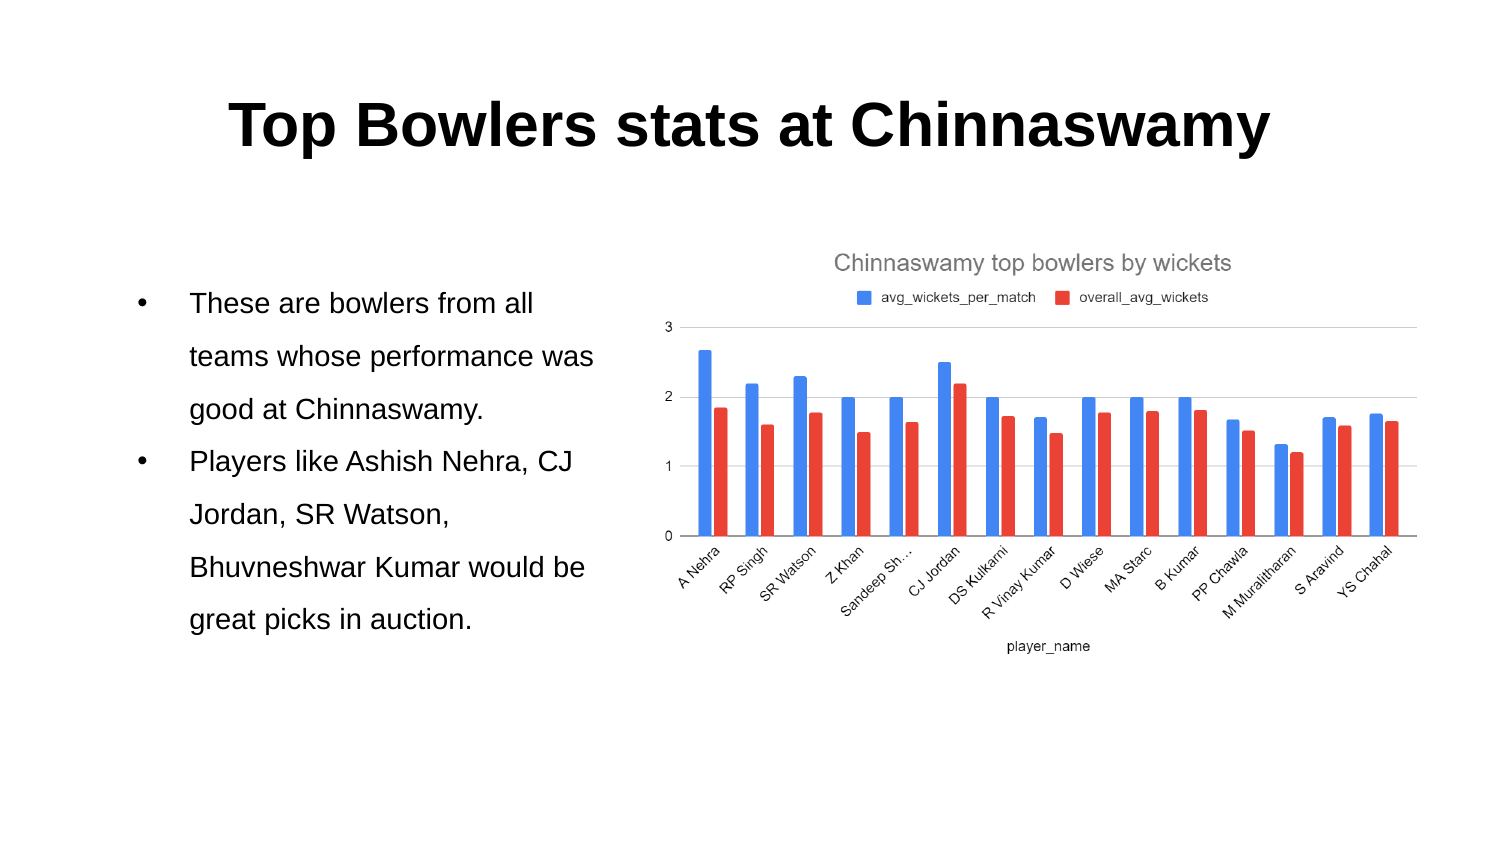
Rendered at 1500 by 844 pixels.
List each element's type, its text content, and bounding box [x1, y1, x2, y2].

title Top Bowlers stats at Chinnaswamy [103, 44, 1397, 208]
picture [625, 229, 1439, 677]
list These are bowlers from all teams whose performance was good at Chinnaswamy. Players like Ashish Nehra, CJ Jordan, SR Watson, Bhuvneshwar Kumar would be great picks in auction. [103, 261, 620, 760]
